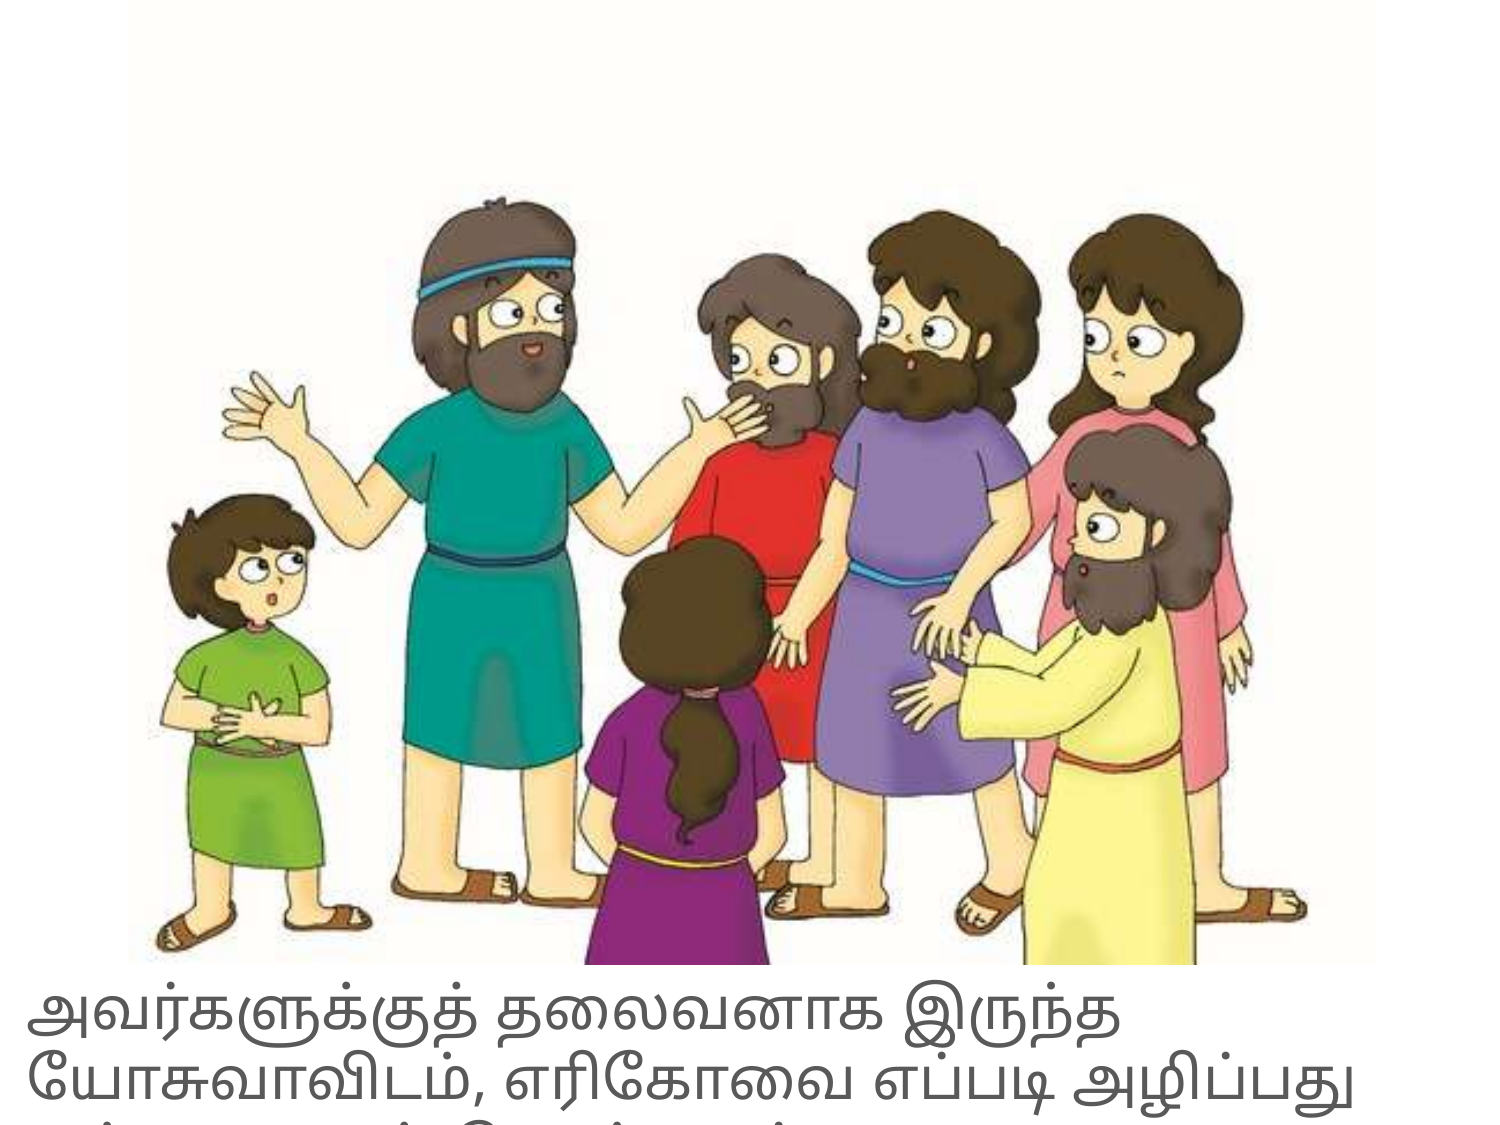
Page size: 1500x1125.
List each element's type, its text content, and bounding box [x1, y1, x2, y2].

picture [128, 0, 1377, 965]
text_box அவர்களுக்குத் தலைவனாக இருந்த யோசுவாவிடம், எரிகோவை எப்படி அழிப்பது என்று கடவுள் சொன்னார். [11, 964, 1483, 1125]
